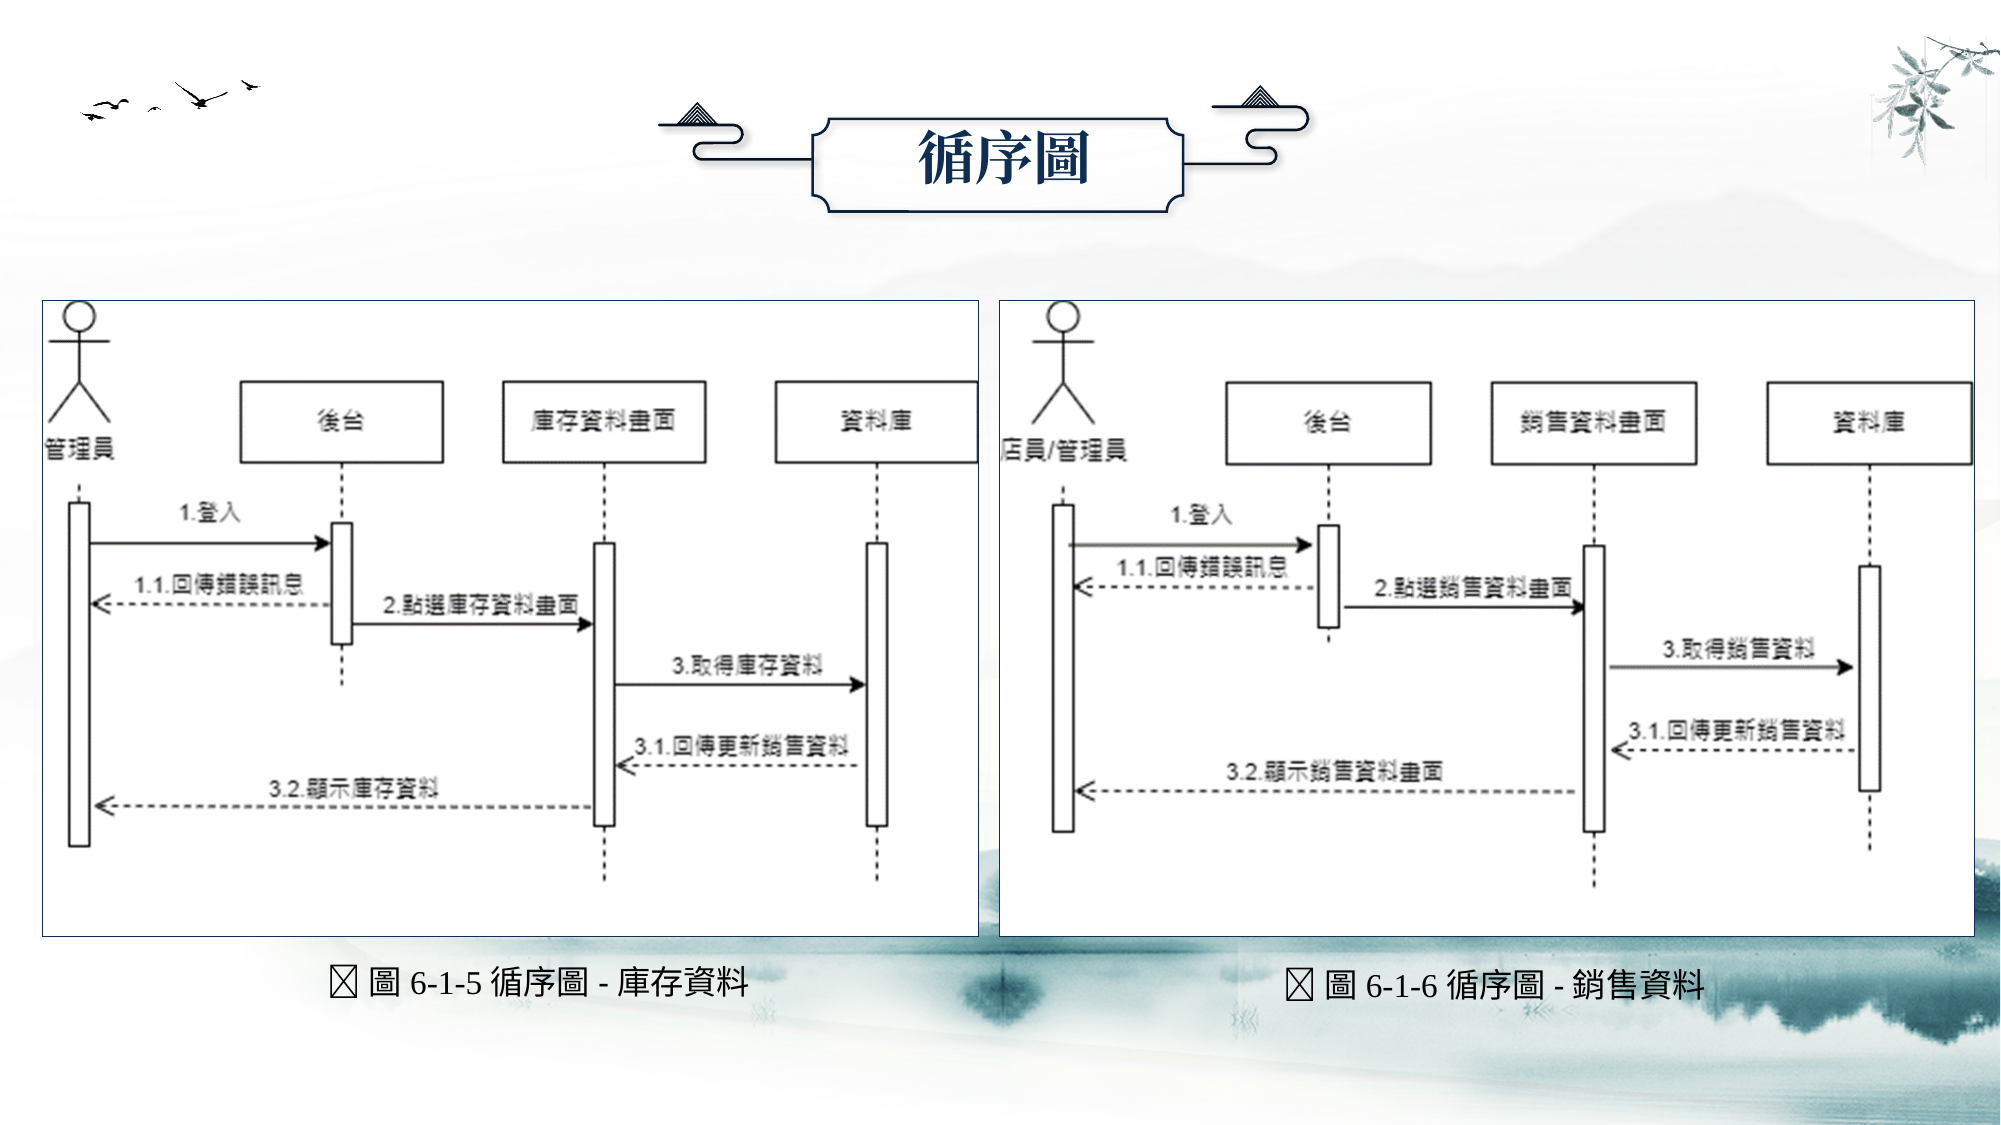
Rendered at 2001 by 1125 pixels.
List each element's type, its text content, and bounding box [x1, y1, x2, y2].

text_box 圖6-1-5循序圖-庫存資料 [312, 953, 891, 1009]
picture [0, 0, 2001, 1125]
text_box 圖6-1-6循序圖-銷售資料 [1268, 957, 1732, 1012]
list 循序圖 [772, 113, 1199, 200]
